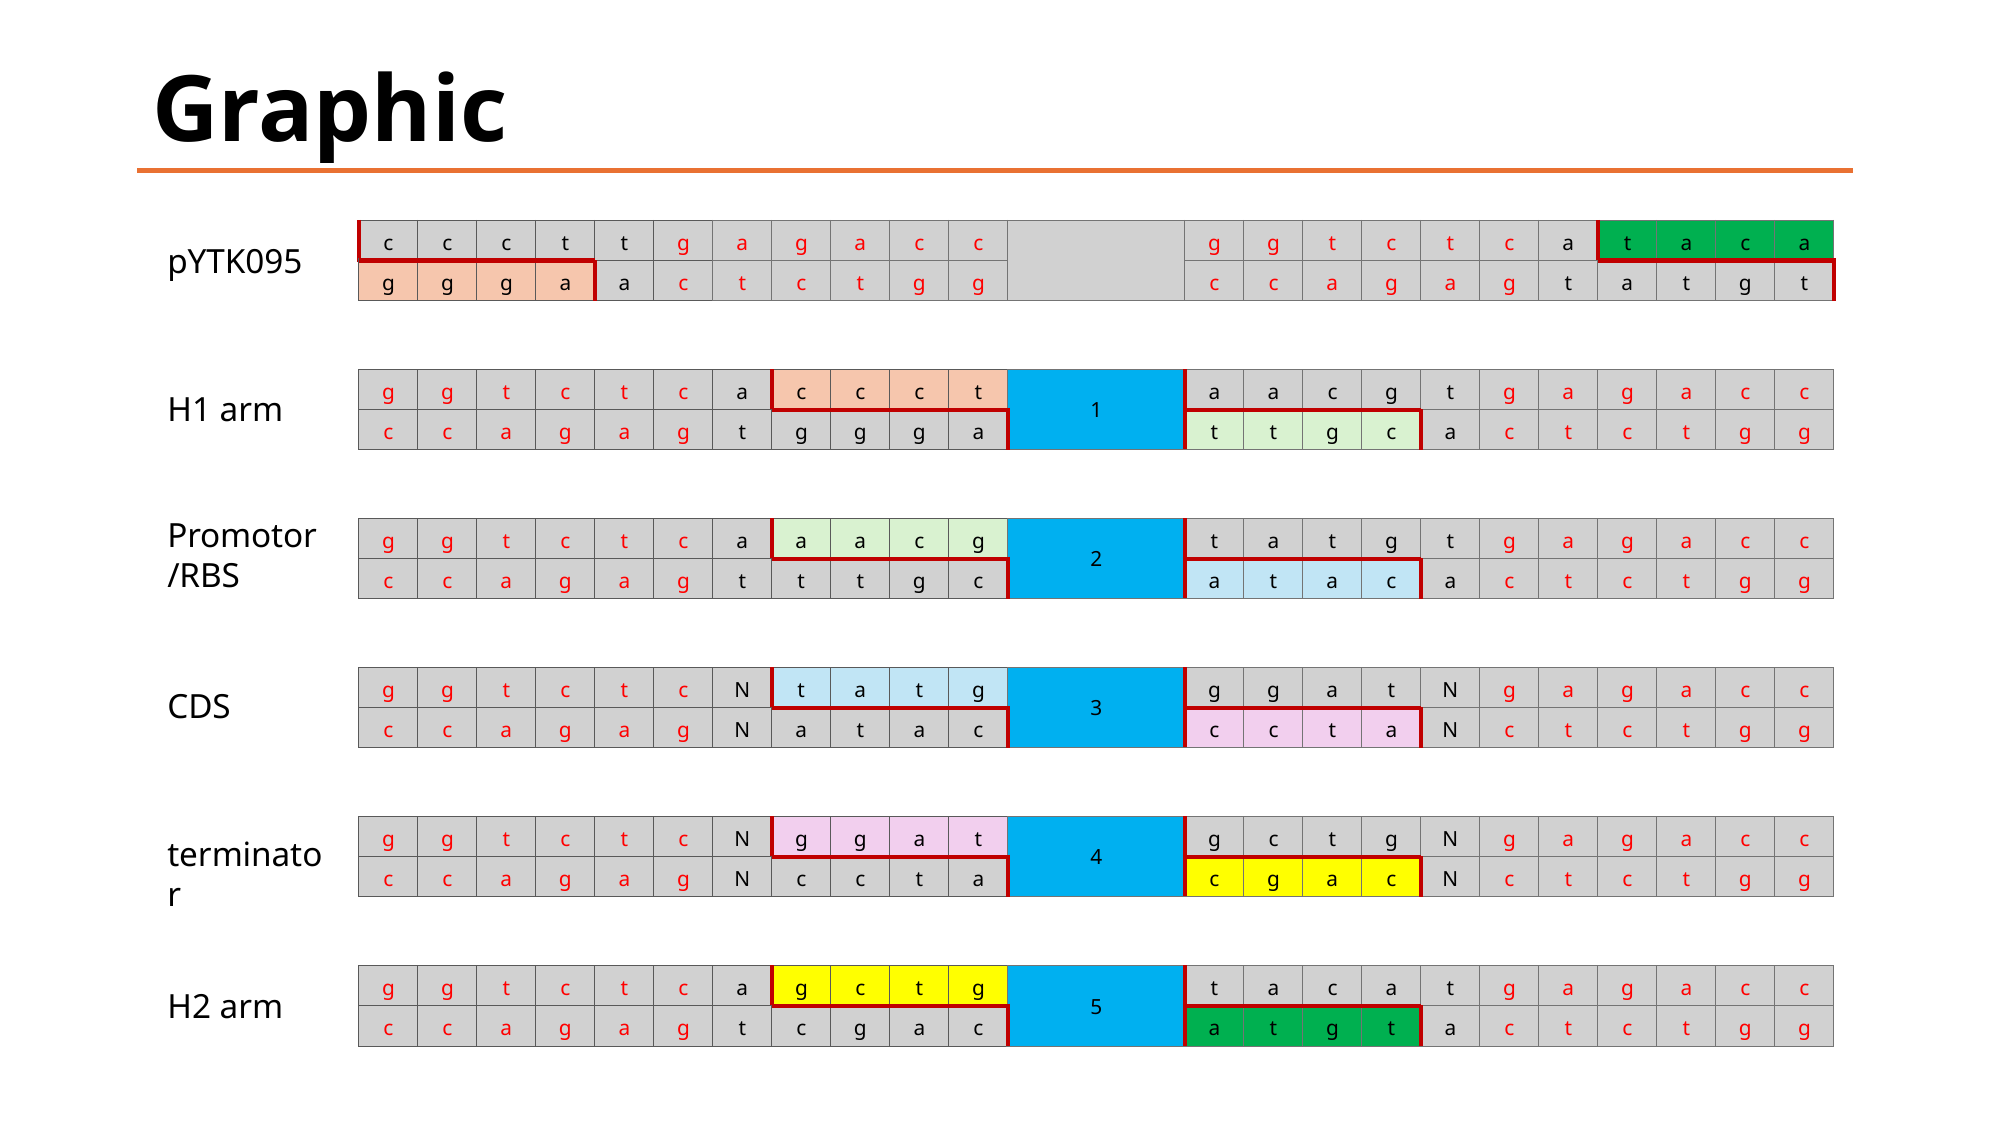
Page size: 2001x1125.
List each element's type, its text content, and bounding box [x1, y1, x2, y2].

table_header t [1187, 966, 1243, 1004]
table_cell a [1362, 710, 1419, 747]
table_cell c [1598, 1006, 1656, 1046]
text_box H2 arm [152, 977, 341, 1032]
table_cell g [654, 708, 712, 747]
table_cell c [772, 859, 830, 896]
table_cell a [772, 710, 830, 747]
text_box H1 arm [152, 380, 341, 436]
table_cell g [654, 857, 712, 896]
table_cell c [1362, 859, 1419, 896]
table_header g [1362, 370, 1420, 408]
table_header c [1303, 966, 1361, 1004]
text_box terminator [152, 826, 341, 921]
table_header g [949, 519, 1007, 557]
table_header t [595, 668, 653, 707]
table_cell c [1598, 857, 1656, 896]
table_header c [1244, 817, 1302, 855]
table_cell g [1716, 410, 1774, 449]
table_header a [1657, 817, 1715, 856]
table_header t [1600, 221, 1656, 258]
table_header t [477, 817, 535, 856]
table_header t [890, 668, 948, 706]
table_cell a [595, 410, 653, 449]
table_cell c [772, 261, 830, 300]
table_header c [536, 966, 594, 1005]
table_header c [949, 221, 1007, 260]
table_cell t [1539, 708, 1597, 747]
table_header g [1480, 966, 1538, 1005]
table_header a [1657, 668, 1715, 707]
table_cell a [1187, 1008, 1243, 1046]
table_header a [774, 519, 830, 557]
table_cell t [713, 261, 771, 300]
table_cell g [1303, 1008, 1361, 1046]
table_cell g [1362, 261, 1420, 300]
table_cell a [1423, 1006, 1479, 1046]
table_header g [1480, 668, 1538, 707]
table_cell c [772, 1008, 830, 1046]
table_header t [595, 817, 653, 856]
table_cell t [1362, 1008, 1419, 1046]
table_header c [1716, 370, 1774, 409]
table_header g [1598, 519, 1656, 558]
table_cell c [949, 710, 1006, 747]
table_cell g [1480, 261, 1538, 300]
table_cell t [1303, 710, 1361, 747]
table_header [1008, 221, 1184, 300]
table_cell g [890, 561, 948, 598]
table_header a [1539, 668, 1597, 707]
table_header a [713, 370, 770, 409]
table_header a [1303, 668, 1361, 706]
table_cell g [1775, 857, 1833, 896]
table_header 5 [1008, 966, 1183, 1046]
table_cell g [536, 708, 594, 747]
table_cell t [1775, 263, 1832, 300]
table_header N [713, 668, 770, 707]
table_cell c [1480, 857, 1538, 896]
table_cell a [477, 410, 535, 449]
table_header a [1539, 221, 1596, 260]
table_cell t [1244, 1008, 1302, 1046]
table_cell g [1244, 859, 1302, 896]
table_cell g [654, 410, 712, 449]
table_cell t [1539, 410, 1597, 449]
text_box pYTK095 [152, 232, 341, 288]
table_cell t [831, 710, 889, 747]
table_header c [1716, 966, 1774, 1005]
table_header c [477, 221, 535, 258]
table_header g [1187, 817, 1243, 855]
table_cell g [772, 412, 830, 449]
table_header t [1421, 966, 1479, 1005]
table_cell a [1421, 261, 1479, 300]
table_cell g [890, 261, 948, 300]
table_cell c [1185, 261, 1243, 300]
table_header c [1775, 668, 1833, 707]
table_cell t [1539, 857, 1597, 896]
table_cell t [1657, 263, 1715, 300]
table_header 1 [1008, 370, 1183, 449]
table_cell g [536, 857, 594, 896]
table_cell t [890, 859, 948, 896]
table_cell c [831, 859, 889, 896]
table_cell t [1539, 1006, 1597, 1046]
table_header a [1244, 519, 1302, 557]
table_header g [1187, 668, 1243, 706]
table_cell c [1187, 859, 1243, 896]
table_cell N [1423, 708, 1479, 747]
table_header a [1657, 370, 1715, 409]
table_header 4 [1008, 817, 1183, 896]
table_header t [536, 221, 594, 258]
table_header t [1421, 221, 1479, 260]
table_header c [831, 370, 889, 408]
table_cell c [1598, 410, 1656, 449]
table_header t [890, 966, 948, 1004]
table_cell c [1598, 708, 1656, 747]
table_cell a [536, 263, 593, 300]
table_header g [359, 817, 417, 856]
table_cell a [1423, 410, 1479, 449]
table_header c [418, 221, 476, 258]
table_header a [1244, 370, 1302, 408]
table_header t [1303, 221, 1361, 260]
table_cell g [1716, 857, 1774, 896]
table_cell t [1657, 410, 1715, 449]
table_header c [536, 817, 594, 856]
table_header c [536, 519, 594, 558]
table_header g [1362, 817, 1420, 855]
table_cell c [1480, 1006, 1538, 1046]
table_header t [477, 370, 535, 409]
table_cell c [1244, 261, 1302, 300]
table_cell t [713, 559, 771, 598]
table_header a [831, 519, 889, 557]
table_header c [1775, 370, 1833, 409]
table_header t [1362, 668, 1420, 706]
table_cell a [1423, 559, 1479, 598]
table_cell t [1657, 559, 1715, 598]
table_header g [774, 966, 830, 1004]
title Graphic [137, 3, 1863, 221]
table_header g [359, 519, 417, 558]
table_header c [890, 519, 948, 557]
table_header c [1362, 221, 1420, 260]
table_header a [1539, 966, 1597, 1005]
table_cell c [418, 1006, 476, 1046]
table_cell c [418, 410, 476, 449]
table_cell g [1716, 1006, 1774, 1046]
table_header c [1480, 221, 1538, 260]
table_header g [359, 370, 417, 409]
text_box CDS [152, 677, 341, 733]
table_cell a [1187, 561, 1243, 598]
table_header c [831, 966, 889, 1004]
table_cell t [1244, 412, 1302, 449]
table_header c [361, 221, 417, 258]
table_header g [359, 668, 417, 707]
table_header t [1421, 370, 1479, 409]
table_header g [359, 966, 417, 1005]
table_header g [1244, 221, 1302, 260]
table_cell g [1775, 410, 1833, 449]
table_cell g [1716, 708, 1774, 747]
table_cell g [1303, 412, 1361, 449]
table_header c [536, 370, 594, 409]
table_header N [1421, 668, 1479, 707]
table_cell c [359, 857, 417, 896]
table_header t [1303, 519, 1361, 557]
table_cell N [713, 857, 771, 896]
table_cell a [1303, 261, 1361, 300]
table_header c [1716, 221, 1774, 258]
table_cell N [713, 708, 771, 747]
table_cell a [477, 708, 535, 747]
table_cell g [654, 1006, 712, 1046]
table_cell c [359, 410, 417, 449]
table_cell g [536, 410, 594, 449]
table_header c [654, 817, 712, 856]
table_cell a [1303, 561, 1361, 598]
table_header g [418, 519, 476, 558]
table_header g [418, 966, 476, 1005]
table_cell a [477, 857, 535, 896]
table_cell a [890, 1008, 948, 1046]
table_cell t [1657, 857, 1715, 896]
table_cell t [1244, 561, 1302, 598]
table_cell t [1657, 1006, 1715, 1046]
table_cell c [1480, 410, 1538, 449]
table_header g [1185, 221, 1243, 260]
table_cell a [595, 857, 653, 896]
table_header a [1657, 221, 1715, 258]
table_header g [1362, 519, 1420, 557]
table_header c [1716, 817, 1774, 856]
table_cell a [595, 1006, 653, 1046]
table_cell t [831, 261, 889, 300]
table_header g [1480, 519, 1538, 558]
table_cell g [831, 412, 889, 449]
table_header c [890, 221, 948, 260]
table_header N [1421, 817, 1479, 856]
table_cell a [949, 859, 1006, 896]
table_cell t [713, 410, 771, 449]
table_header t [477, 668, 535, 707]
table_cell a [1598, 263, 1656, 300]
table_cell a [595, 559, 653, 598]
table_cell c [359, 559, 417, 598]
table_header a [831, 221, 889, 260]
table_cell g [1775, 559, 1833, 598]
table_header g [418, 817, 476, 856]
table_cell g [1716, 263, 1774, 300]
table_cell g [477, 263, 535, 300]
table_cell a [477, 559, 535, 598]
table_header a [890, 817, 948, 855]
table_header a [713, 519, 770, 558]
table_cell N [1423, 857, 1479, 896]
table_header N [713, 817, 770, 856]
table_cell c [418, 559, 476, 598]
table_header t [1421, 519, 1479, 558]
table_header a [1775, 221, 1833, 258]
table_cell c [654, 261, 712, 300]
table_header t [477, 966, 535, 1005]
table_cell a [597, 261, 653, 300]
table_cell c [949, 1008, 1006, 1046]
table_header 2 [1008, 519, 1183, 598]
table_cell t [772, 561, 830, 598]
table_cell g [831, 1008, 889, 1046]
table_header c [1303, 370, 1361, 408]
table_cell t [1657, 708, 1715, 747]
table_header g [418, 668, 476, 707]
table_cell g [1775, 1006, 1833, 1046]
table_header a [1362, 966, 1420, 1004]
table_cell c [1598, 559, 1656, 598]
table_header c [1775, 519, 1833, 558]
table_cell t [1539, 261, 1597, 300]
table_cell g [890, 412, 948, 449]
table_cell g [536, 559, 594, 598]
table_header a [831, 668, 889, 706]
table_header c [774, 370, 830, 408]
table_header a [1539, 519, 1597, 558]
table_cell g [418, 263, 476, 300]
table_cell c [418, 857, 476, 896]
table_cell g [1775, 708, 1833, 747]
table_header c [536, 668, 594, 707]
table_header g [1244, 668, 1302, 706]
table_header g [774, 817, 830, 855]
table_header c [1716, 668, 1774, 707]
table_header a [713, 221, 771, 260]
table_header t [477, 519, 535, 558]
table_header c [654, 966, 712, 1005]
text_box Promotor/RBS [152, 506, 341, 602]
table_header c [654, 519, 712, 558]
table_header a [1187, 370, 1243, 408]
table_cell c [359, 708, 417, 747]
table_header t [949, 817, 1007, 855]
table_header t [949, 370, 1007, 408]
table_header g [654, 221, 712, 260]
table_cell c [949, 561, 1006, 598]
table_header g [1598, 370, 1656, 409]
table_cell g [359, 263, 417, 300]
table_cell g [654, 559, 712, 598]
table_header g [1598, 817, 1656, 856]
table_header a [1539, 370, 1597, 409]
table_header c [1775, 966, 1833, 1005]
table_header g [1598, 966, 1656, 1005]
table_header t [595, 519, 653, 558]
table_header t [595, 221, 653, 260]
table_cell a [890, 710, 948, 747]
table_header a [713, 966, 770, 1005]
table_header g [418, 370, 476, 409]
table_cell g [949, 261, 1007, 300]
table_header t [1187, 519, 1243, 557]
table_cell t [1187, 412, 1243, 449]
table_cell t [1539, 559, 1597, 598]
table_cell c [1362, 412, 1419, 449]
table_header c [1775, 817, 1833, 856]
table_cell g [1716, 559, 1774, 598]
table_header a [1657, 966, 1715, 1005]
table_header g [949, 668, 1007, 706]
table_header g [1480, 817, 1538, 856]
table_cell c [418, 708, 476, 747]
table_header t [774, 668, 830, 706]
table_cell c [1362, 561, 1419, 598]
table_header a [1244, 966, 1302, 1004]
table_cell a [949, 412, 1006, 449]
table_cell c [359, 1006, 417, 1046]
table_header c [654, 370, 712, 409]
table_cell c [1244, 710, 1302, 747]
table_cell t [713, 1006, 771, 1046]
table_header 3 [1008, 668, 1183, 747]
table_header a [1657, 519, 1715, 558]
table_header c [654, 668, 712, 707]
table_header g [1598, 668, 1656, 707]
table_header t [595, 966, 653, 1005]
table_header a [1539, 817, 1597, 856]
table_header t [1303, 817, 1361, 855]
table_cell c [1480, 708, 1538, 747]
table_header t [595, 370, 653, 409]
table_cell a [595, 708, 653, 747]
table_cell c [1187, 710, 1243, 747]
table_header g [949, 966, 1007, 1004]
table_header c [890, 370, 948, 408]
table_header g [772, 221, 830, 260]
table_cell c [1480, 559, 1538, 598]
table_header g [831, 817, 889, 855]
table_cell a [1303, 859, 1361, 896]
table_header c [1716, 519, 1774, 558]
table_cell a [477, 1006, 535, 1046]
table_header g [1480, 370, 1538, 409]
table_cell t [831, 561, 889, 598]
table_cell g [536, 1006, 594, 1046]
